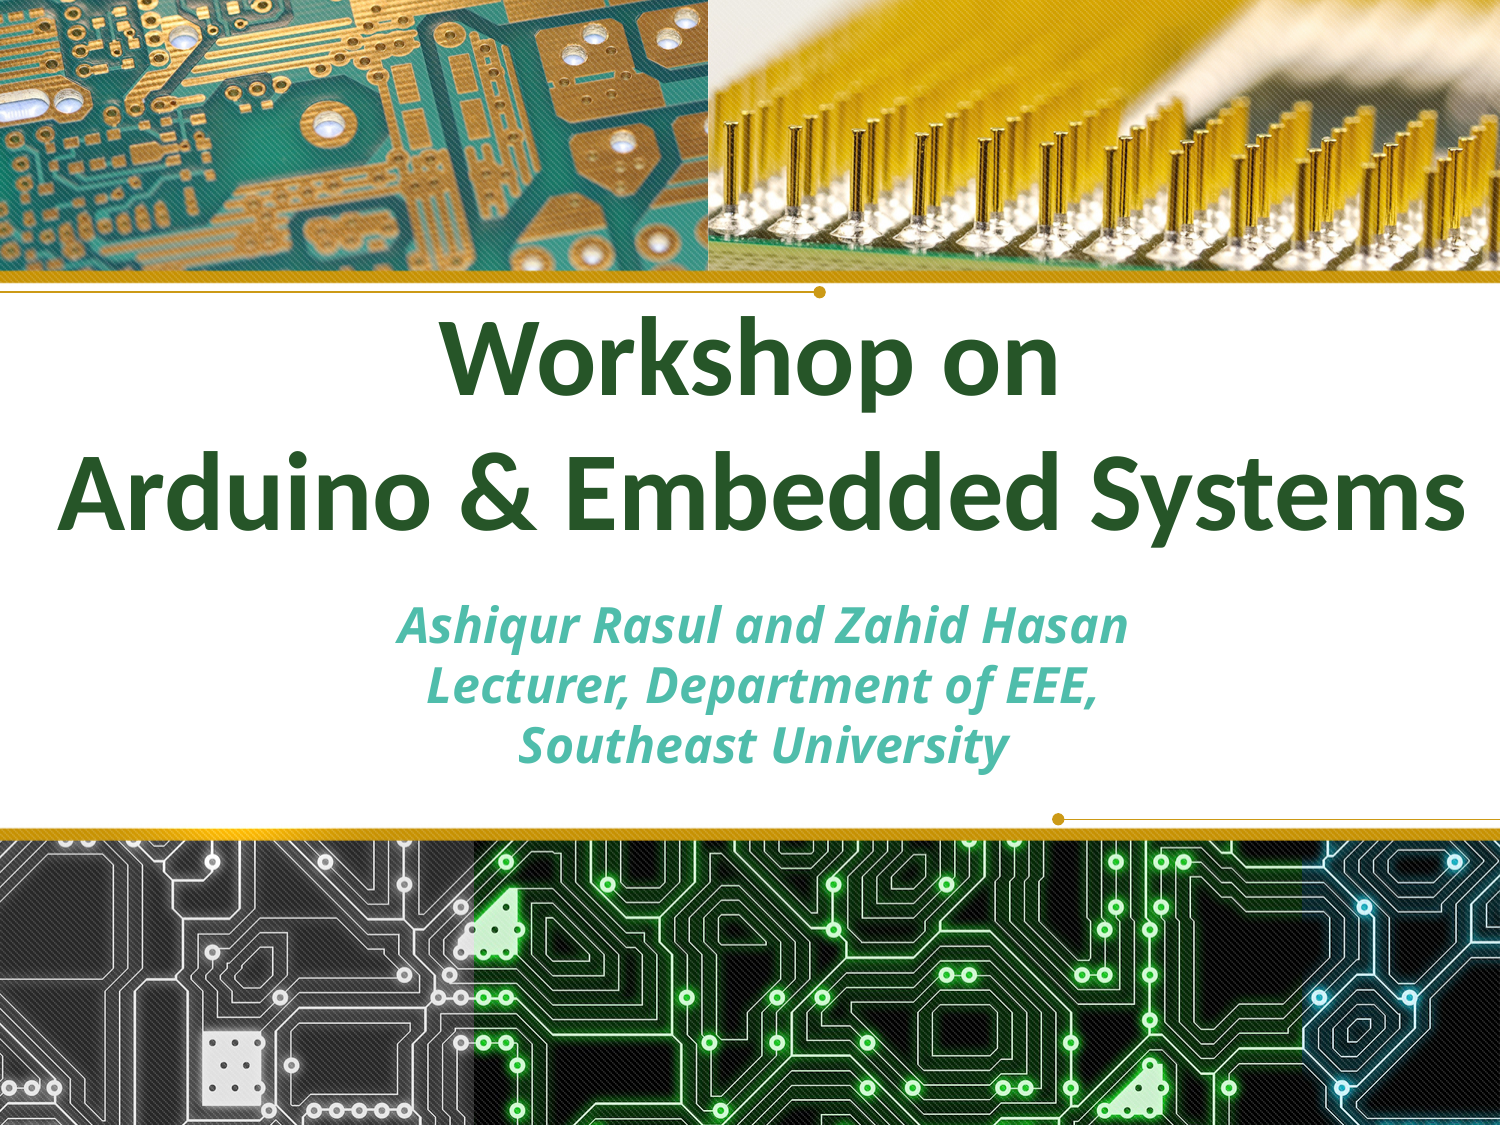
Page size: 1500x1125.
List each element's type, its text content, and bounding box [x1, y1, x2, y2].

picture [0, 0, 1500, 1125]
text_box Ashiqur Rasul and Zahid Hasan Lecturer, Department of EEE, Southeast University [336, 586, 1192, 690]
title Workshop on Arduino & Embedded Systems [41, 302, 1486, 534]
